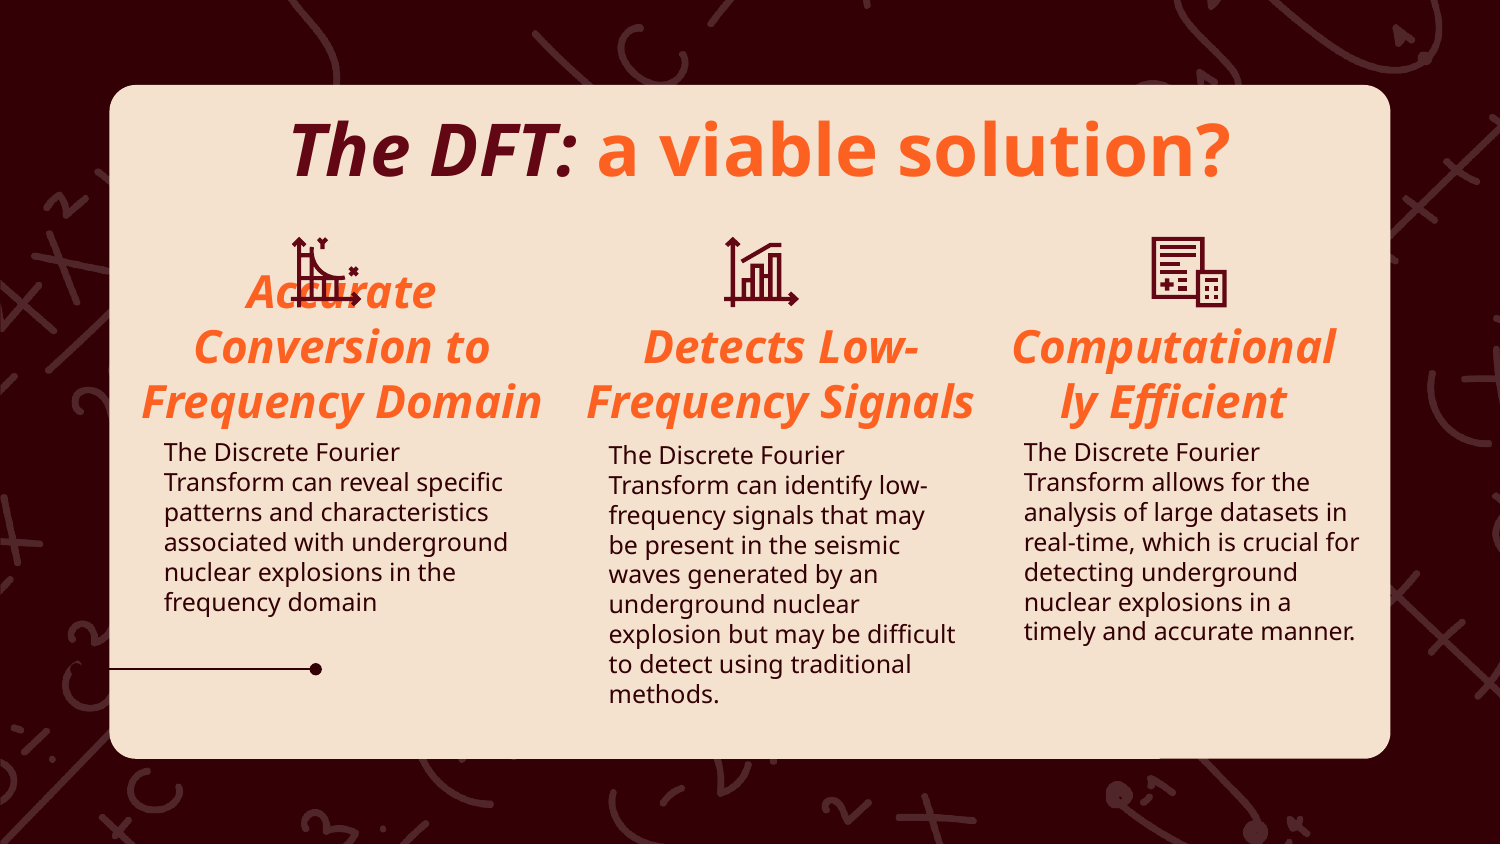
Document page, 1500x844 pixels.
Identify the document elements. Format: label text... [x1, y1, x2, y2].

subtitle The Discrete Fourier Transform allows for the analysis of large datasets in real-time, which is crucial for detecting underground nuclear explosions in a timely and accurate manner. [985, 421, 1384, 744]
title The DFT: a viable solution? [118, 88, 1382, 183]
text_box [290, 236, 362, 308]
subtitle The Discrete Fourier Transform can identify low-frequency signals that may be present in the seismic waves generated by an underground nuclear explosion but may be difficult to detect using traditional methods. [570, 443, 975, 649]
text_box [1151, 236, 1227, 308]
subtitle Detects Low-Frequency Signals [564, 355, 995, 443]
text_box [723, 236, 800, 308]
subtitle Computationally Efficient [995, 355, 1353, 443]
subtitle Accurate Conversion to Frequency Domain [118, 355, 564, 443]
subtitle The Discrete Fourier Transform can reveal specific patterns and characteristics associated with underground nuclear explosions in the frequency domain [125, 443, 540, 681]
